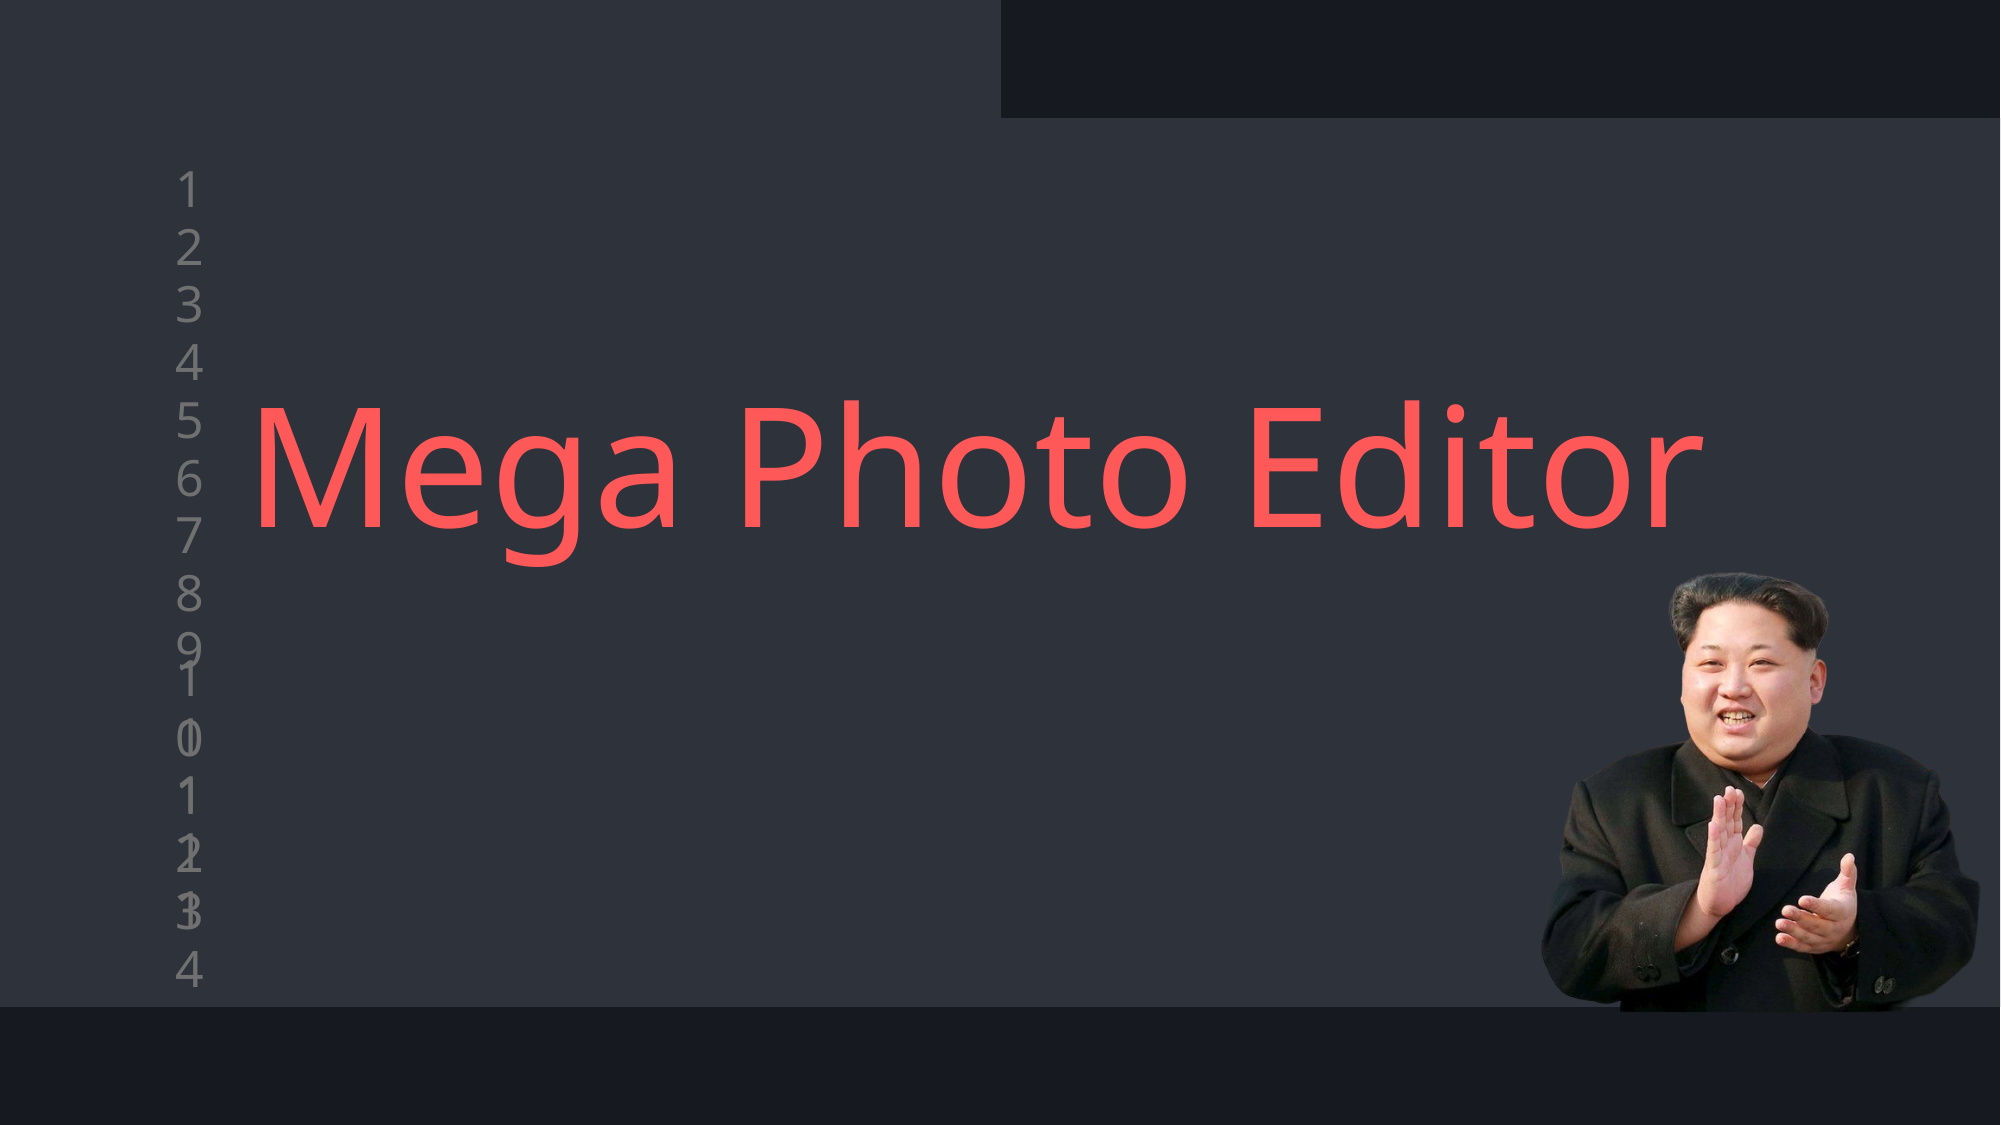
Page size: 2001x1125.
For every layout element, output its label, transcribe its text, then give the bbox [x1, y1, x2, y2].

picture [1489, 548, 2000, 1013]
title Mega Photo Editor [230, 372, 1971, 549]
